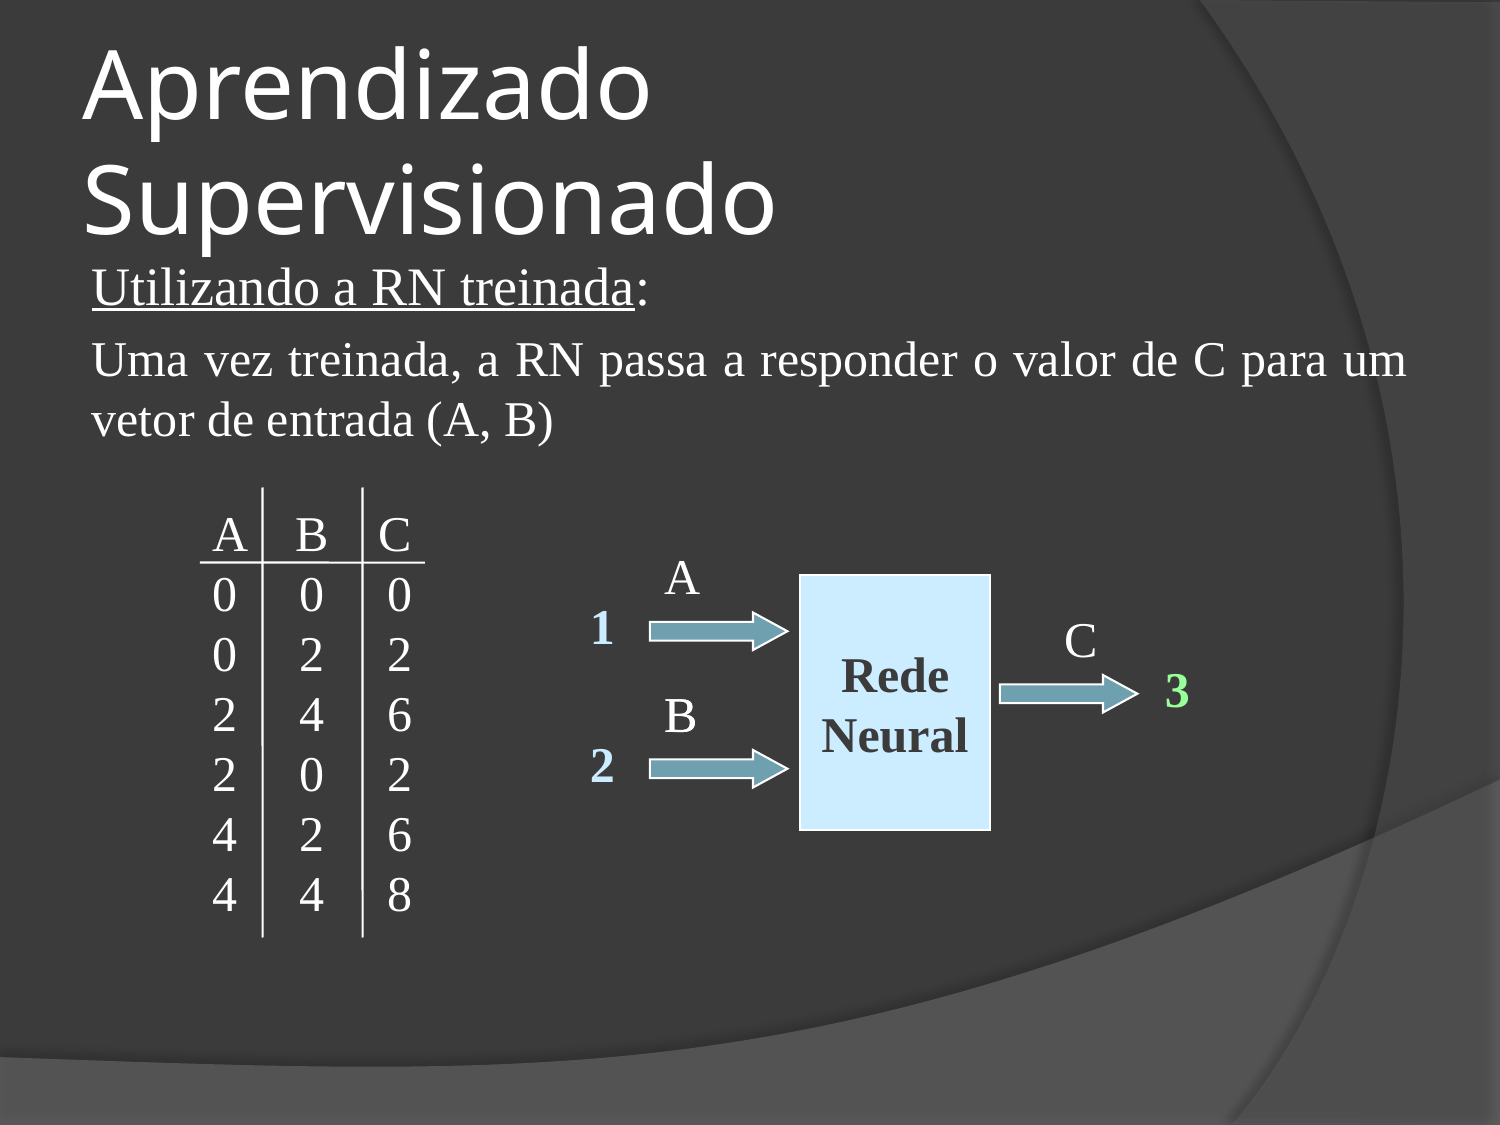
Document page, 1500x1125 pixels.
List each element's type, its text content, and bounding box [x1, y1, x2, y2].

text_box 3 [1149, 649, 1338, 725]
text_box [197, 487, 438, 938]
text_box Utilizando a RN treinada: Uma vez treinada, a RN passa a responder o valor de C para um vetor de entrada (A, B) [76, 243, 1424, 431]
text_box B [649, 674, 725, 750]
text_box [649, 612, 788, 651]
text_box Rede Neural [800, 574, 991, 830]
text_box C [1049, 599, 1125, 675]
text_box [574, 587, 638, 801]
text_box [649, 750, 788, 788]
title Aprendizado Supervisionado [75, 45, 1301, 233]
text_box A [649, 537, 725, 613]
text_box [999, 675, 1138, 713]
